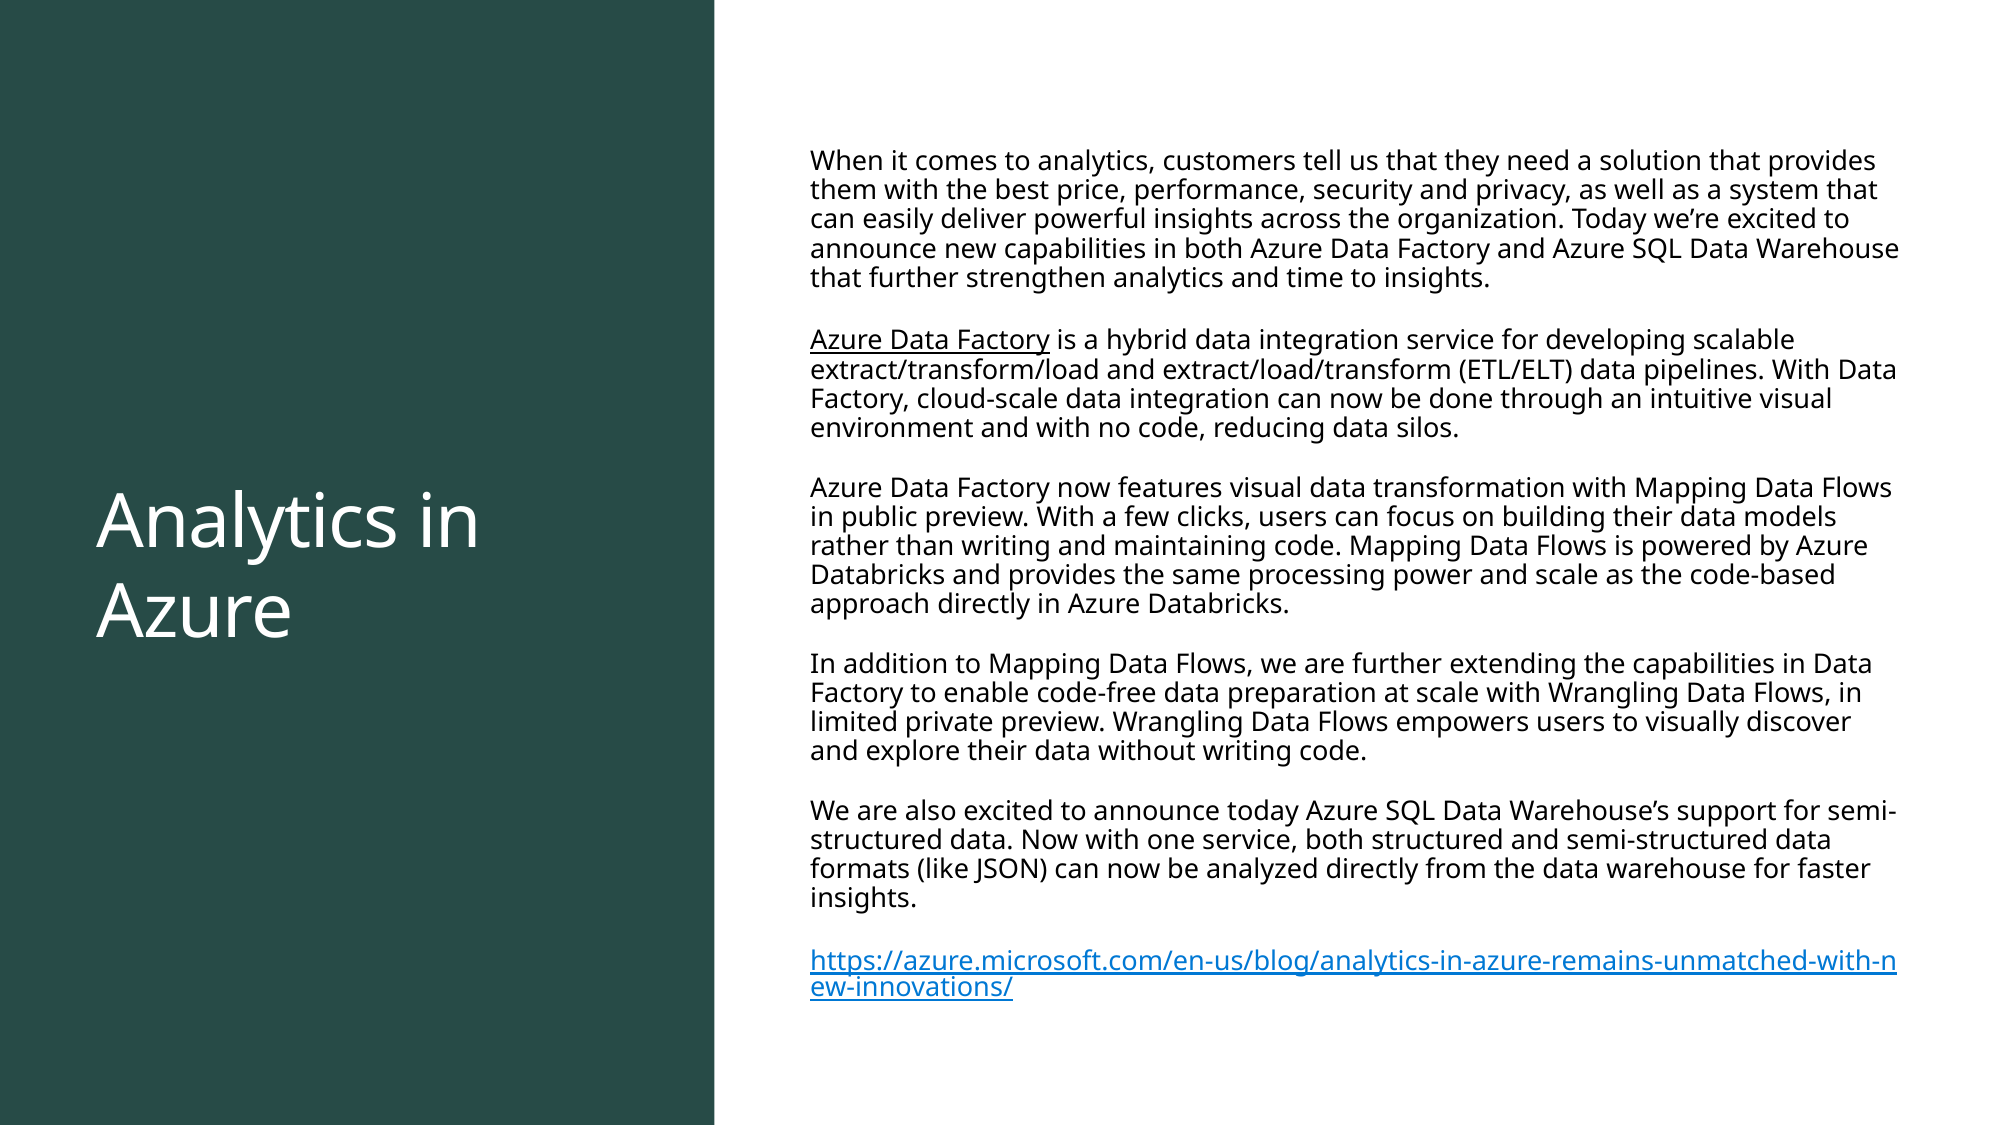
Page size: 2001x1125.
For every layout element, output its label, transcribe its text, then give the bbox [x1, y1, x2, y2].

list When it comes to analytics, customers tell us that they need a solution that provides them with the best price, performance, security and privacy, as well as a system that can easily deliver powerful insights across the organization. Today we’re excited to announce new capabilities in both Azure Data Factory and Azure SQL Data Warehouse that further strengthen analytics and time to insights. Azure Data Factory is a hybrid data integration service for developing scalable extract/transform/load and extract/load/transform (ETL/ELT) data pipelines. With Data Factory, cloud-scale data integration can now be done through an intuitive visual environment and with no code, reducing data silos. Azure Data Factory now features visual data transformation with Mapping Data Flows in public preview. With a few clicks, users can focus on building their data models rather than writing and maintaining code. Mapping Data Flows is powered by Azure Databricks and provides the same processing power and scale as the code-based approach directly in Azure Databricks. In addition to Mapping Data Flows, we are further extending the capabilities in Data Factory to enable code-free data preparation at scale with Wrangling Data Flows, in limited private preview. Wrangling Data Flows empowers users to visually discover and explore their data without writing code. We are also excited to announce today Azure SQL Data Warehouse’s support for semi-structured data. Now with one service, both structured and semi-structured data formats (like JSON) can now be analyzed directly from the data warehouse for faster insights. https://azure.microsoft.com/en-us/blog/analytics-in-azure-remains-unmatched-with-new-innovations/ [810, 96, 1905, 1029]
title Analytics in Azure [96, 96, 619, 1029]
